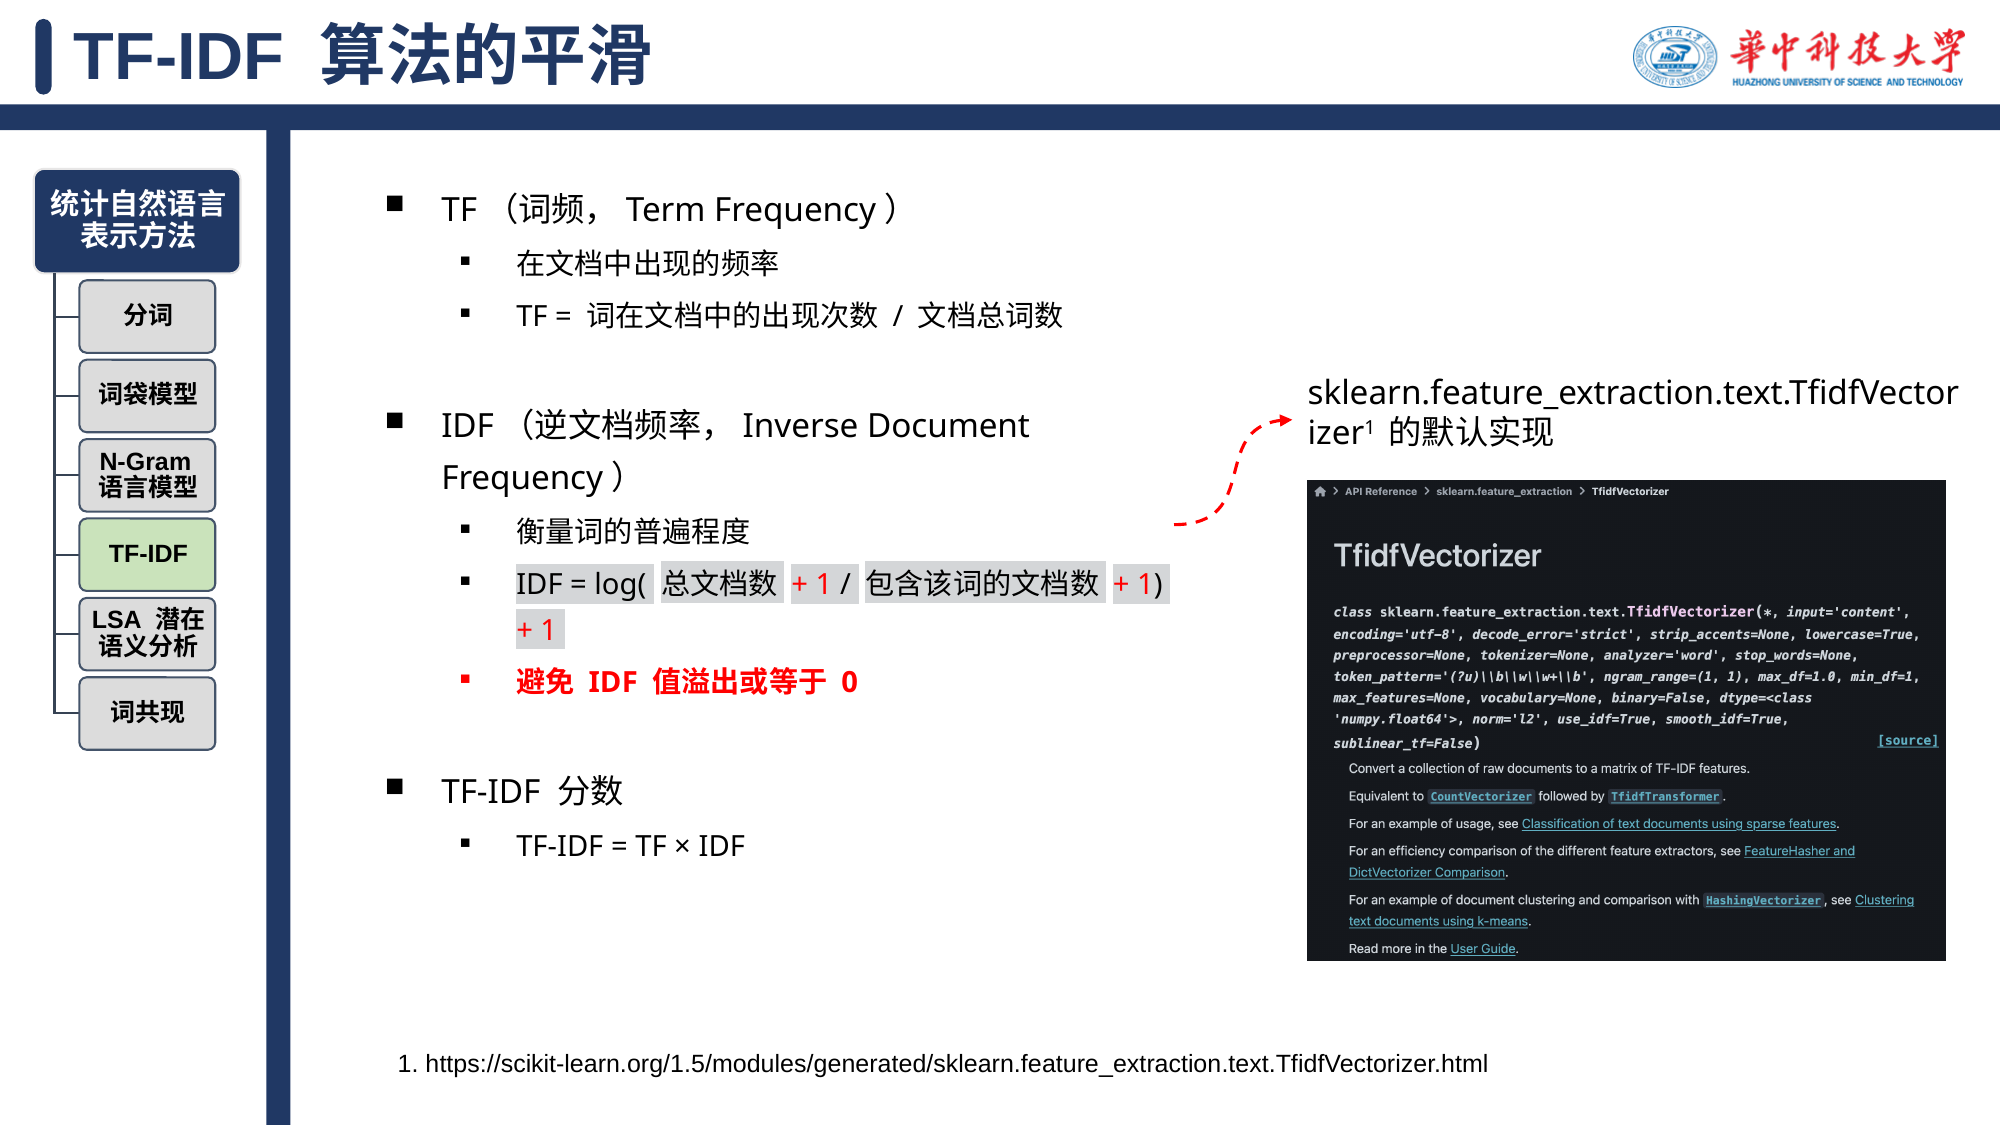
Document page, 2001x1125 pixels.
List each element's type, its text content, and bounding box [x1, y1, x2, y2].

picture [1784, 26, 1965, 88]
text_box sklearn.feature_extraction.text.TfidfVectorizer1 的默认实现 [1307, 370, 1969, 451]
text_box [33, 168, 250, 750]
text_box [1173, 419, 1293, 525]
title TF-IDF 算法的平滑 [58, 14, 1784, 91]
text_box 1. https://scikit-learn.org/1.5/modules/generated/sklearn.feature_extraction.text.TfidfVectorizer.html [382, 1039, 1692, 1085]
picture [1307, 480, 1946, 961]
text_box TF（词频，Term Frequency） 在文档中出现的频率 TF = 词在文档中的出现次数 / 文档总词数 IDF（逆文档频率，Inverse Document Frequency） 衡量词的普遍程度 IDF = log( 总文档数 + 1 / 包含该词的文档数 + 1) + 1 避免 IDF 值溢出或等于 0 TF-IDF 分数 TF-IDF = TF × IDF [382, 168, 1175, 863]
